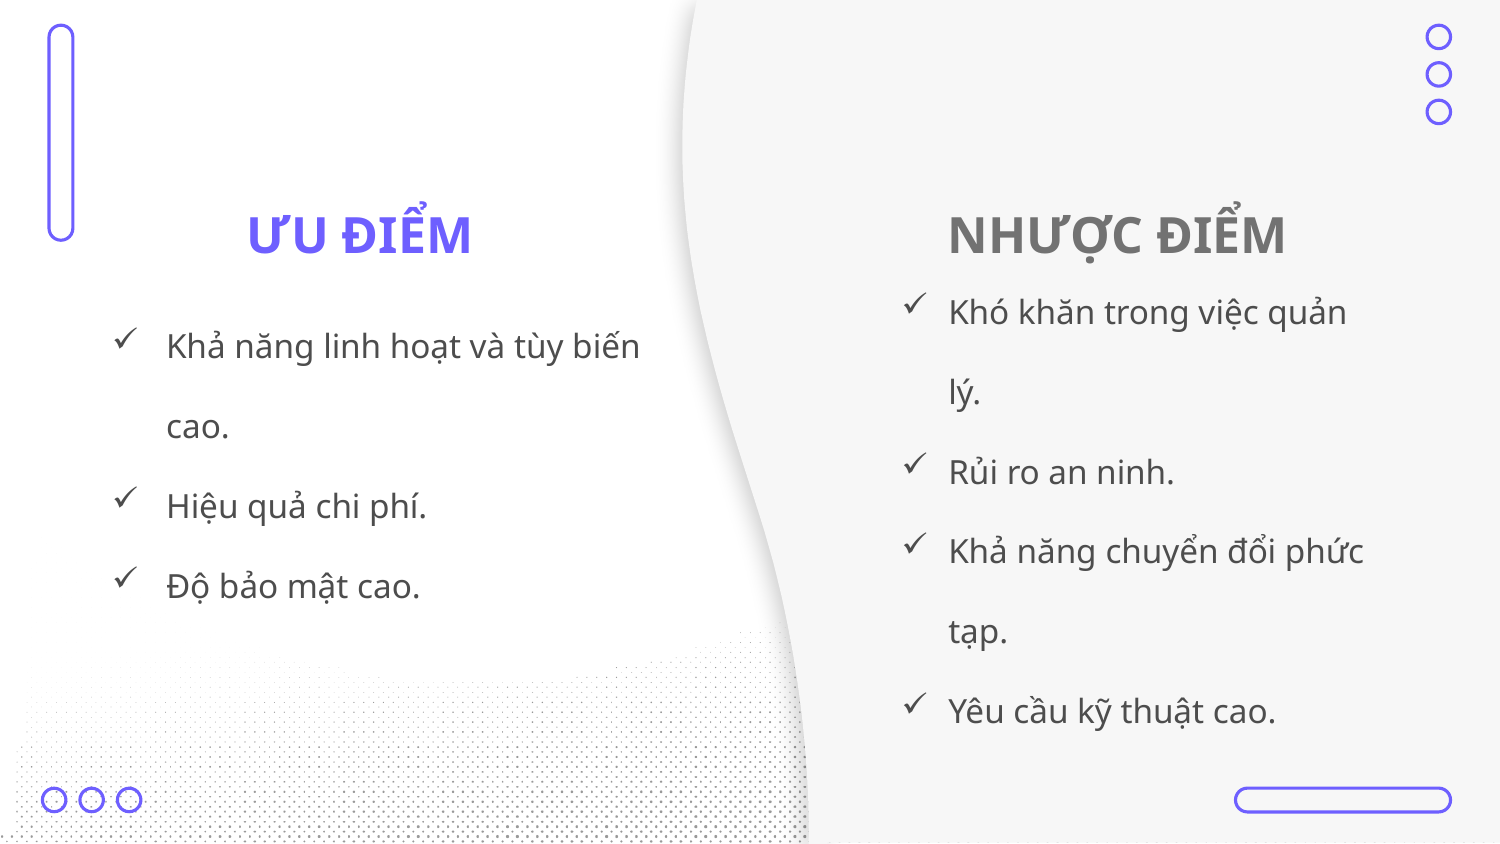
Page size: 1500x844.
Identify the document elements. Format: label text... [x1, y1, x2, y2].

title ƯU ĐIỂM [108, 203, 613, 263]
subtitle Khó khăn trong việc quản lý. Rủi ro an ninh. Khả năng chuyển đổi phức tạp. Yêu cầu kỹ thuật cao. [865, 340, 1399, 641]
subtitle Khả năng linh hoạt và tùy biến cao. Hiệu quả chi phí. Độ bảo mật cao. [76, 321, 676, 569]
title NHƯỢC ĐIỂM [865, 203, 1371, 263]
